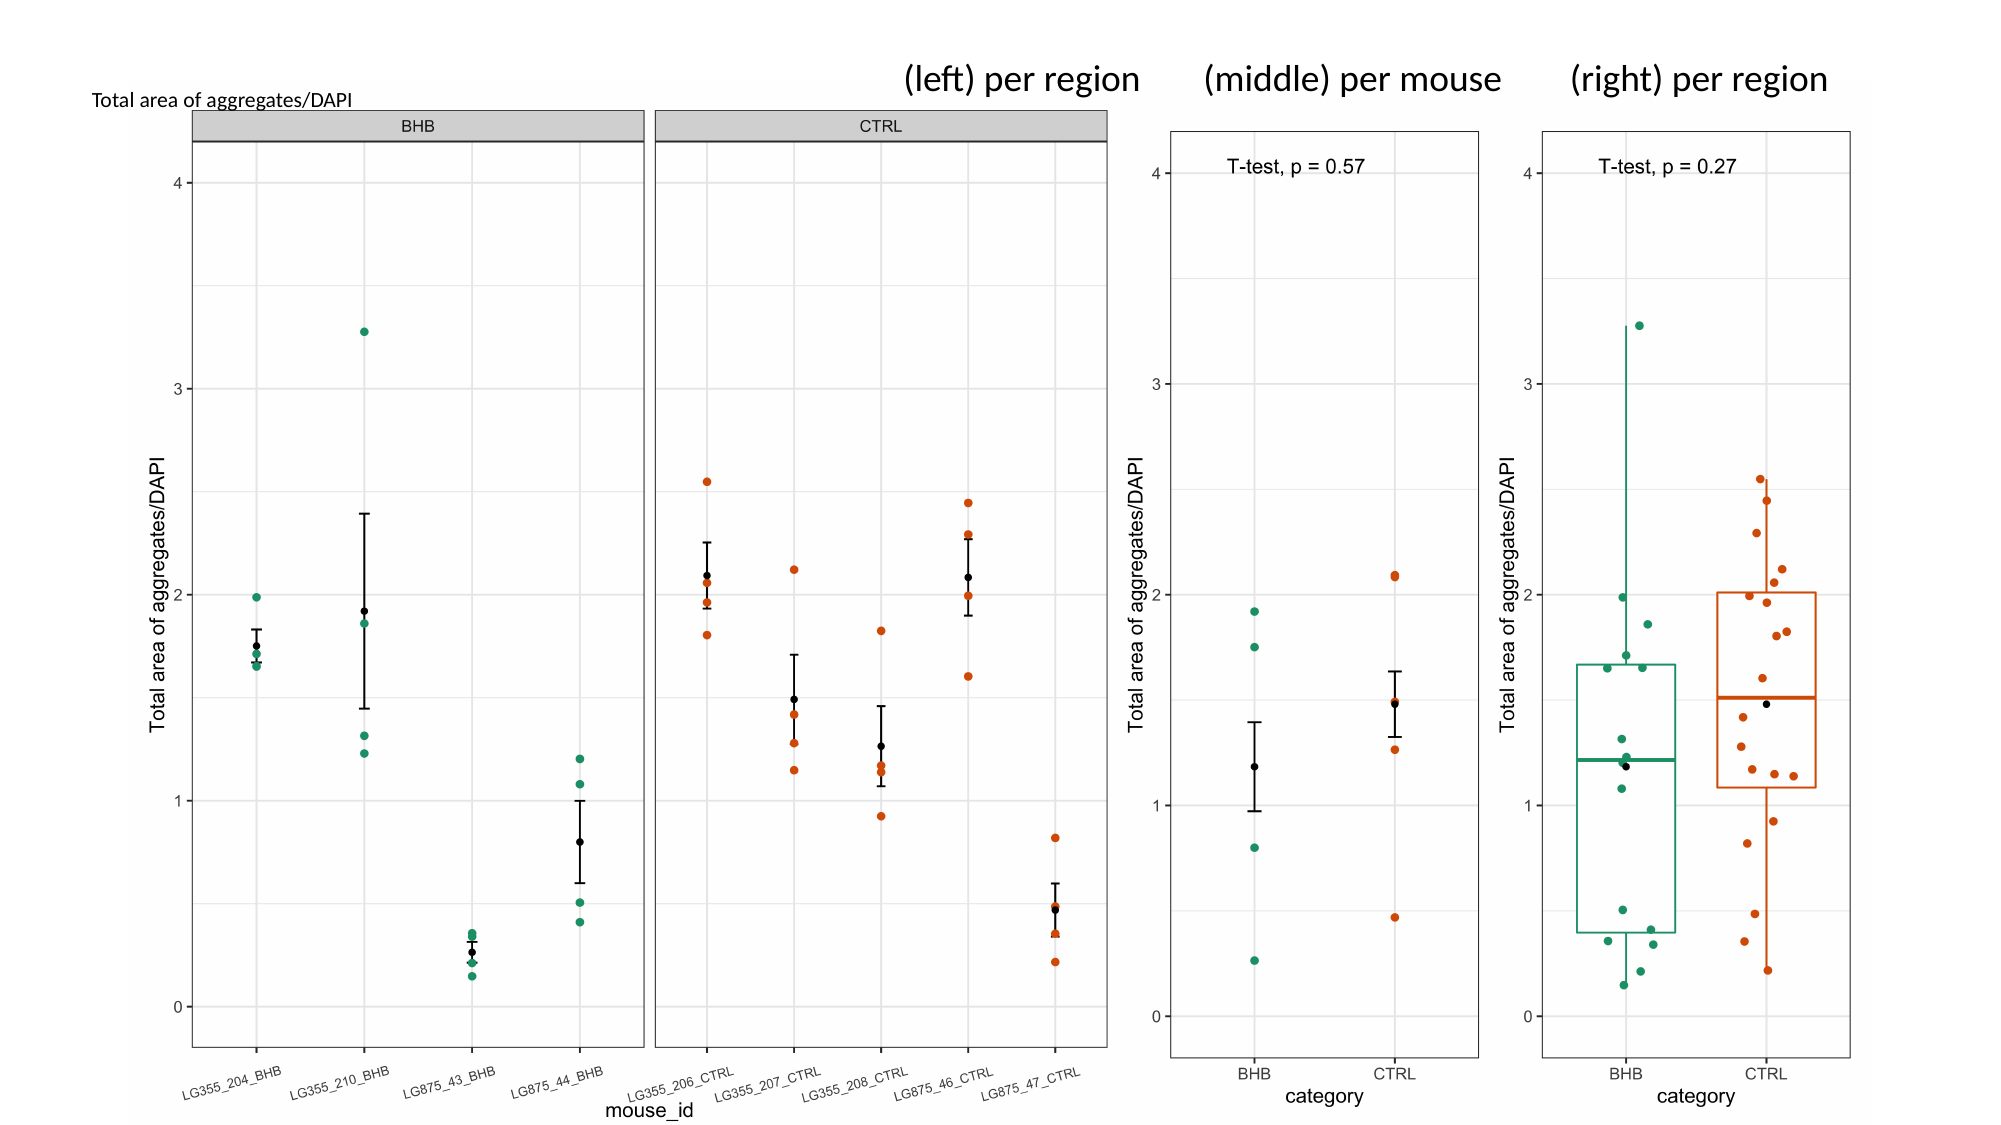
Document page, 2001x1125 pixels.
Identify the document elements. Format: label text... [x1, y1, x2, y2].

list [129, 79, 1871, 1125]
text_box (left) per region (middle) per mouse (right) per region [888, 46, 1944, 106]
title Total area of aggregates/DAPI [76, 80, 129, 153]
